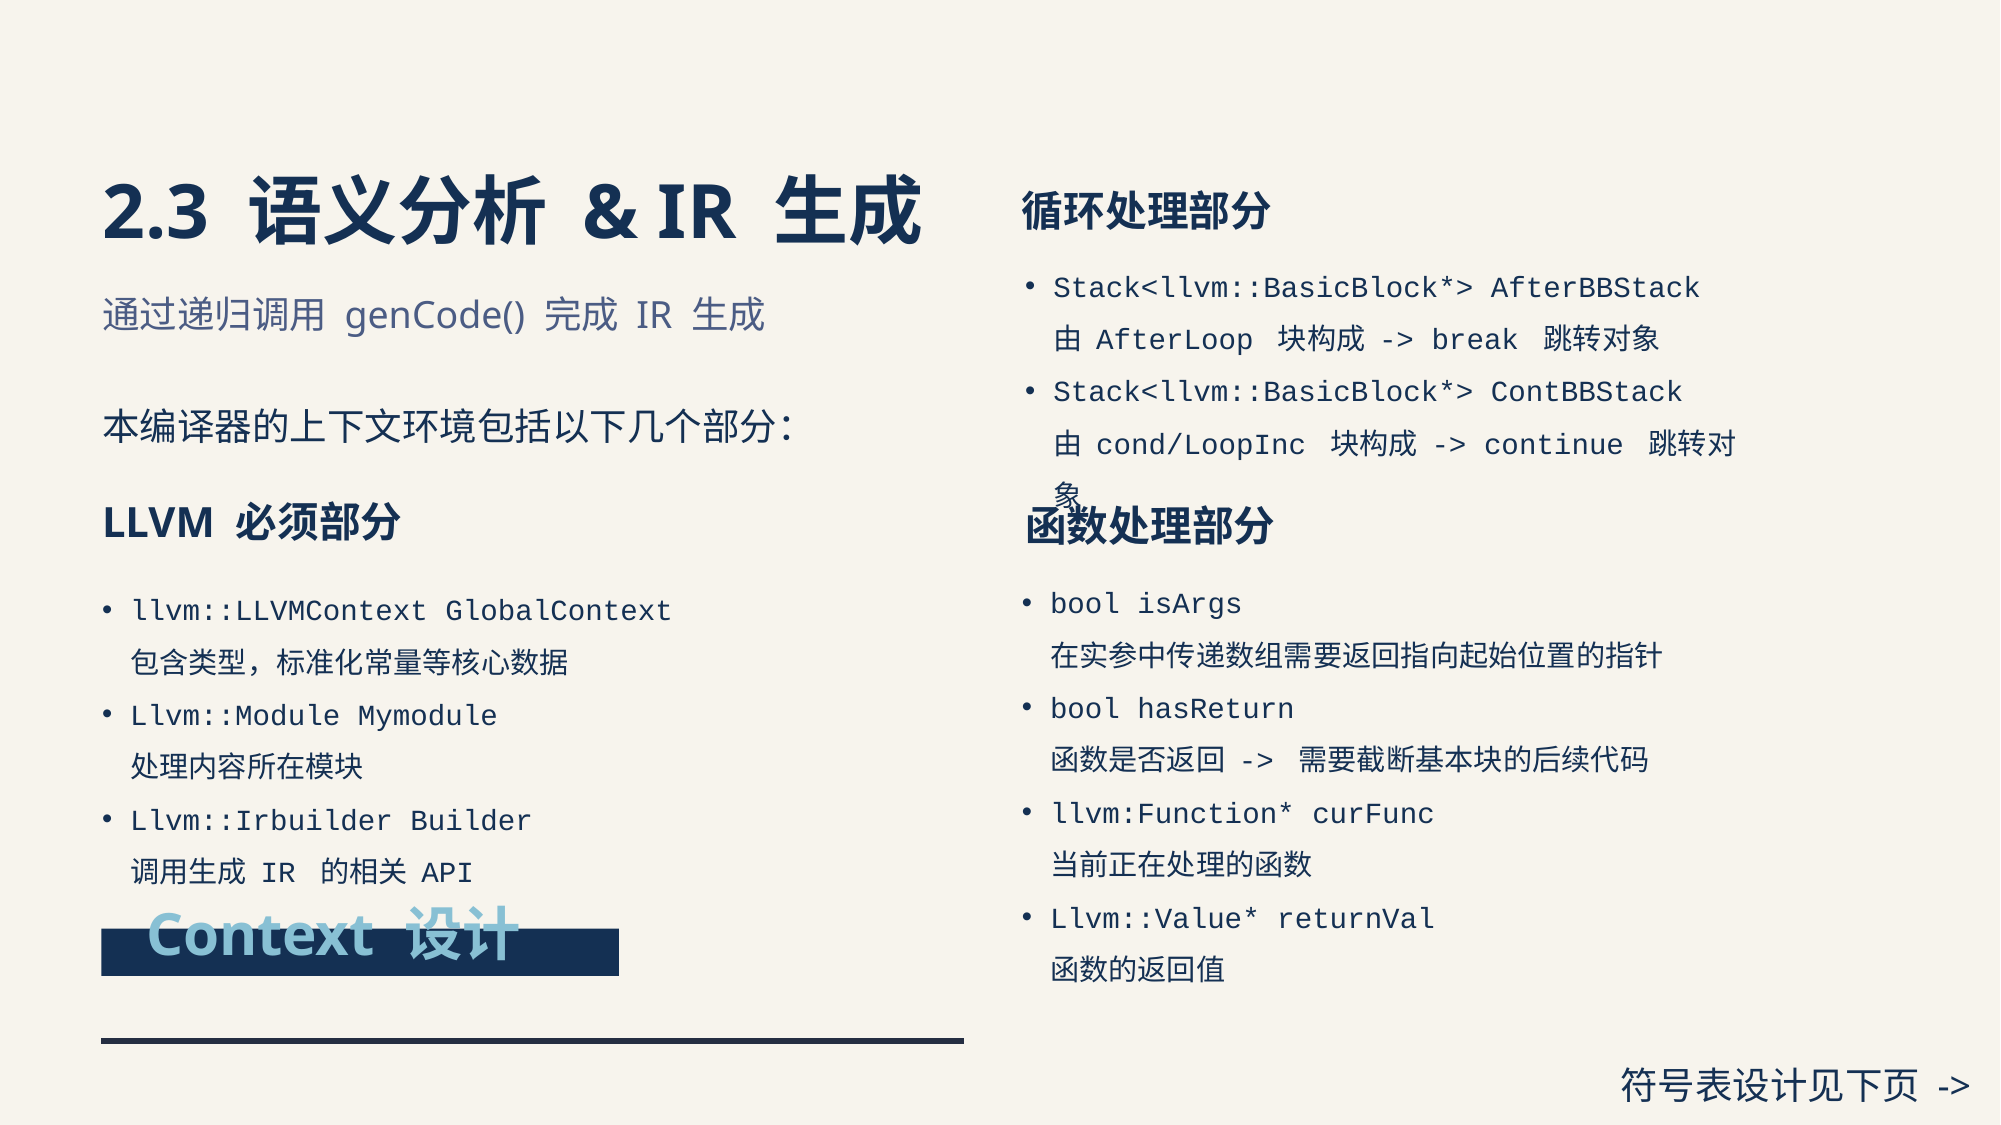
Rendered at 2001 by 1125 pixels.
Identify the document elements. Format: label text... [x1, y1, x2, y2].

text_box 2.3 语义分析 & IR 生成 [87, 155, 1130, 261]
text_box Stack<llvm::BasicBlock*> AfterBBStack 由 AfterLoop 块构成 -> break 跳转对象 Stack<llvm::BasicBlock*> ContBBStack 由 cond/LoopInc 块构成 -> continue 跳转对象 [1010, 242, 1779, 520]
text_box [100, 927, 620, 977]
text_box 通过递归调用 genCode() 完成 IR 生成 [87, 260, 798, 343]
text_box bool isArgs 在实参中传递数组需要返回指向起始位置的指针 bool hasReturn 函数是否返回 -> 需要截断基本块的后续代码 llvm:Function* curFunc 当前正在处理的函数 Llvm::Value* returnVal 函数的返回值 [1007, 559, 1775, 994]
text_box 函数处理部分 [1010, 492, 1315, 558]
text_box Context 设计 [131, 896, 589, 975]
text_box 本编译器的上下文环境包括以下几个部分： [87, 373, 909, 456]
text_box llvm::LLVMContext GlobalContext 包含类型，标准化常量等核心数据 Llvm::Module Mymodule 处理内容所在模块 Llvm::Irbuilder Builder 调用生成 IR 的相关 API [87, 566, 798, 896]
text_box 循环处理部分 [1007, 177, 1312, 243]
text_box 符号表设计见下页 -> [1605, 1032, 2000, 1115]
text_box LLVM 必须部分 [87, 488, 753, 554]
